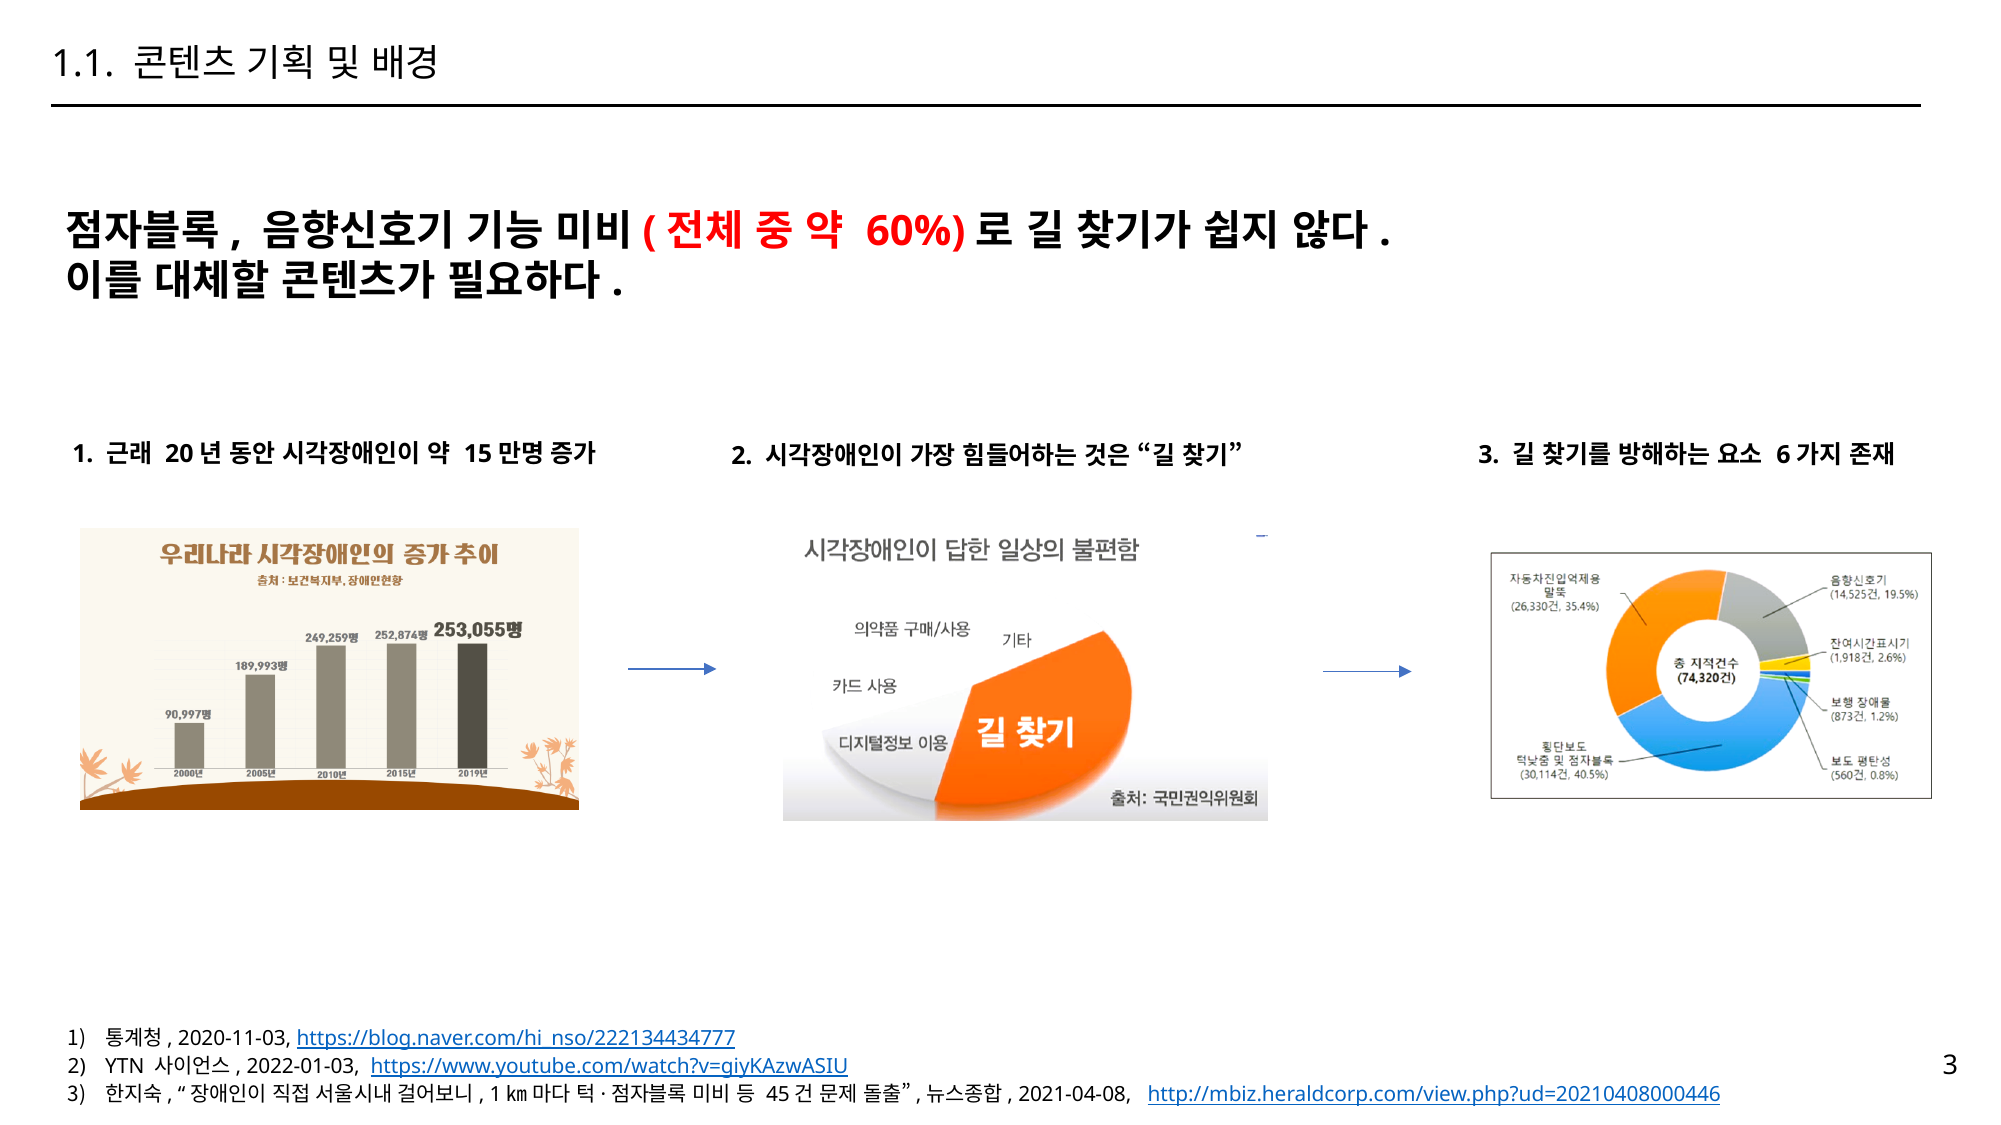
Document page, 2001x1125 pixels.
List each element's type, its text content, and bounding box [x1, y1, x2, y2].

picture [783, 535, 1269, 821]
text_box 1.1. 콘텐츠 기획 및 배경 [36, 31, 800, 92]
text_box 3 [1927, 1040, 1986, 1088]
text_box 1. 근래 20년 동안 시각장애인이 약 15만명 증가 [57, 430, 709, 476]
text_box 통계청, 2020-11-03, https://blog.naver.com/hi_nso/222134434777 YTN 사이언스, 2022-01-03, https://www.youtube.com/watch?v=giyKAzwASIU 한지숙, “장애인이 직접 서울시내 걸어보니, 1㎞ 마다 턱·점자블록 미비 등 45건 문제 돌출”,뉴스종합, 2021-04-08, http://mbiz.heraldcorp.com/view.php?ud=20210408000446 [52, 1017, 1815, 1125]
text_box 3. 길 찾기를 방해하는 요소 6가지 존재 [1463, 431, 2000, 476]
text_box 점자블록, 음향신호기 기능 미비(전체 중 약 60%)로 길 찾기가 쉽지 않다. 이를 대체할 콘텐츠가 필요하다. [51, 196, 1595, 312]
picture [80, 528, 579, 810]
text_box 2. 시각장애인이 가장 힘들어하는 것은 “길 찾기” [716, 432, 1368, 478]
picture [1478, 535, 1968, 810]
